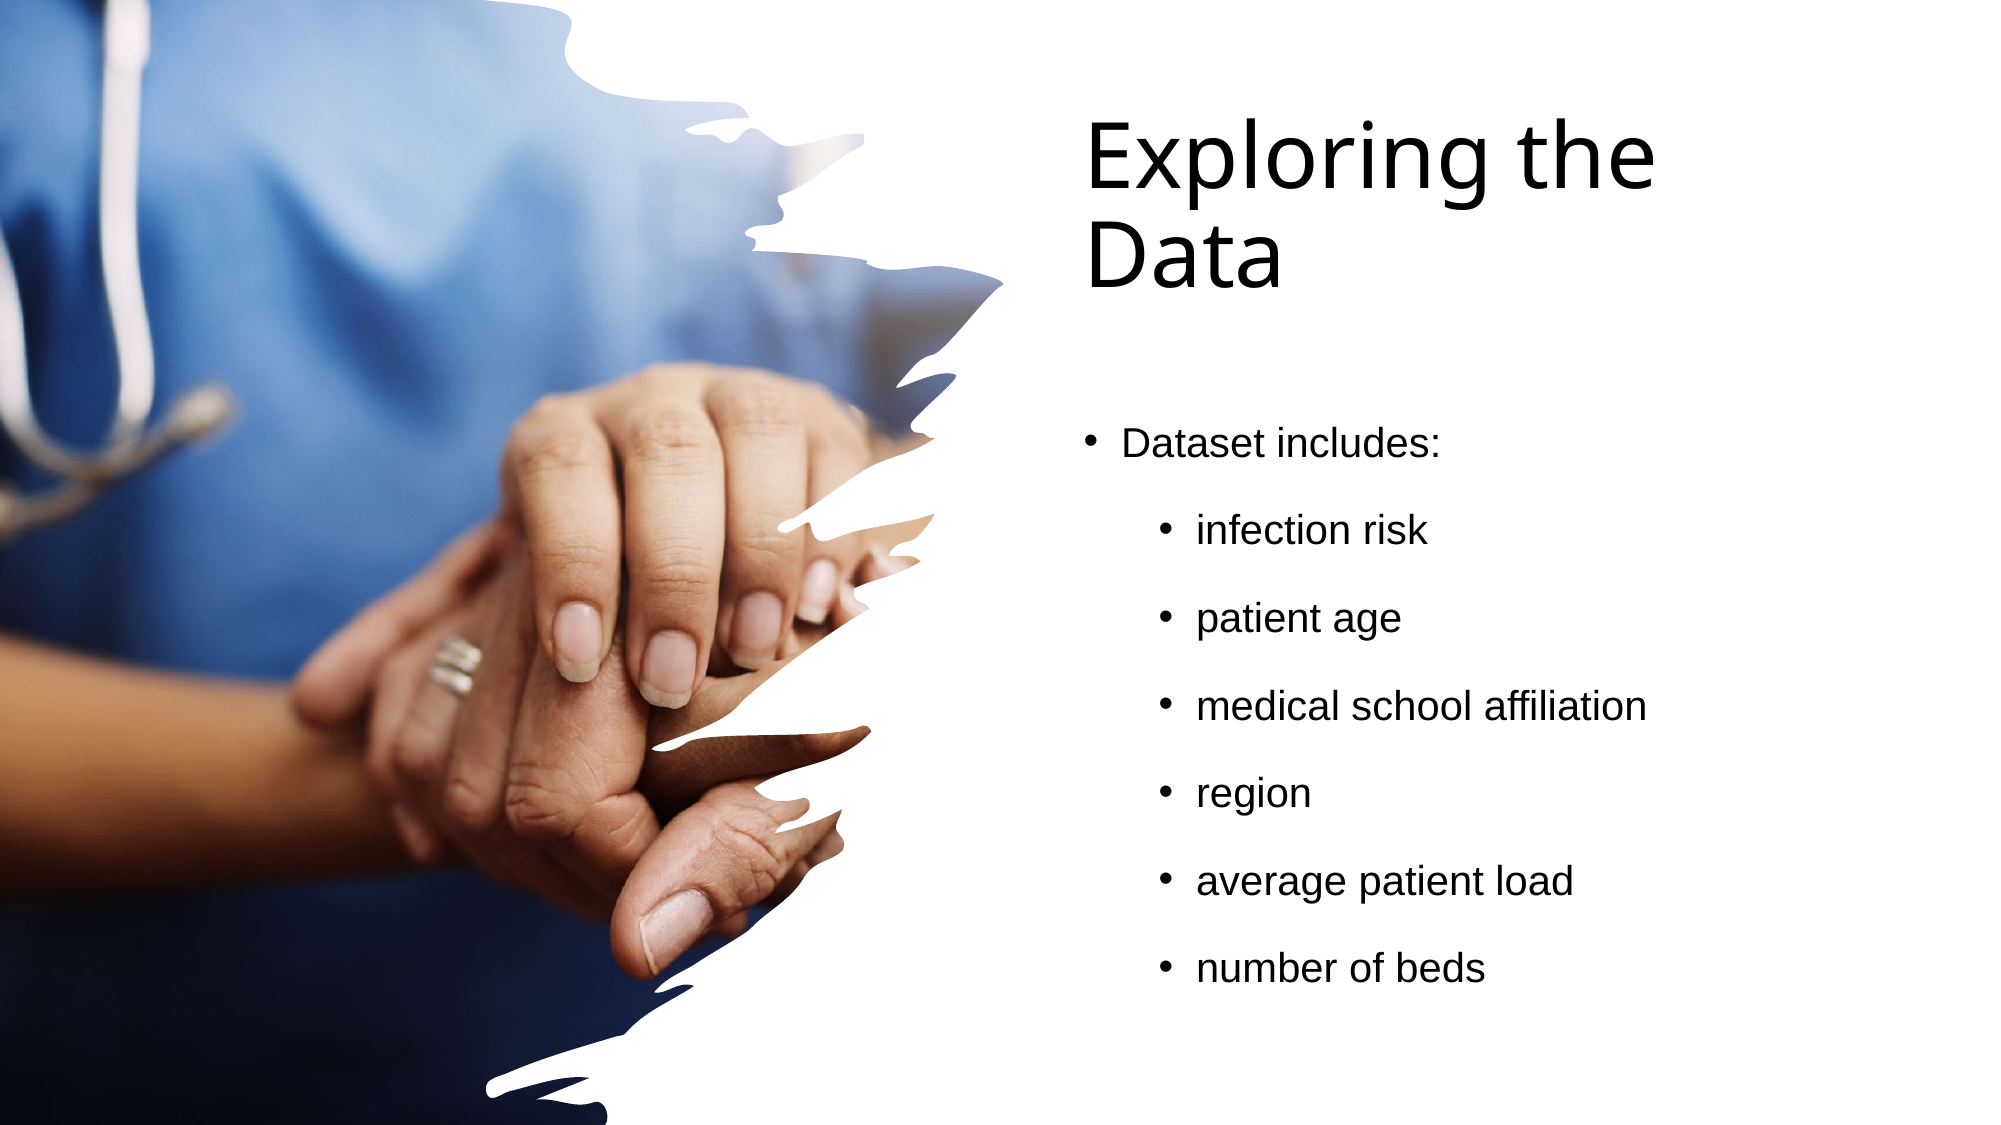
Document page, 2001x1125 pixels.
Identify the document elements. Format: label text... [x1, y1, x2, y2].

list Dataset includes: infection risk patient age medical school affiliation region average patient load number of beds [1068, 382, 1863, 1014]
picture [0, 0, 1004, 1125]
title Exploring the Data [1068, 59, 1863, 357]
text_box [1004, 0, 2000, 1125]
